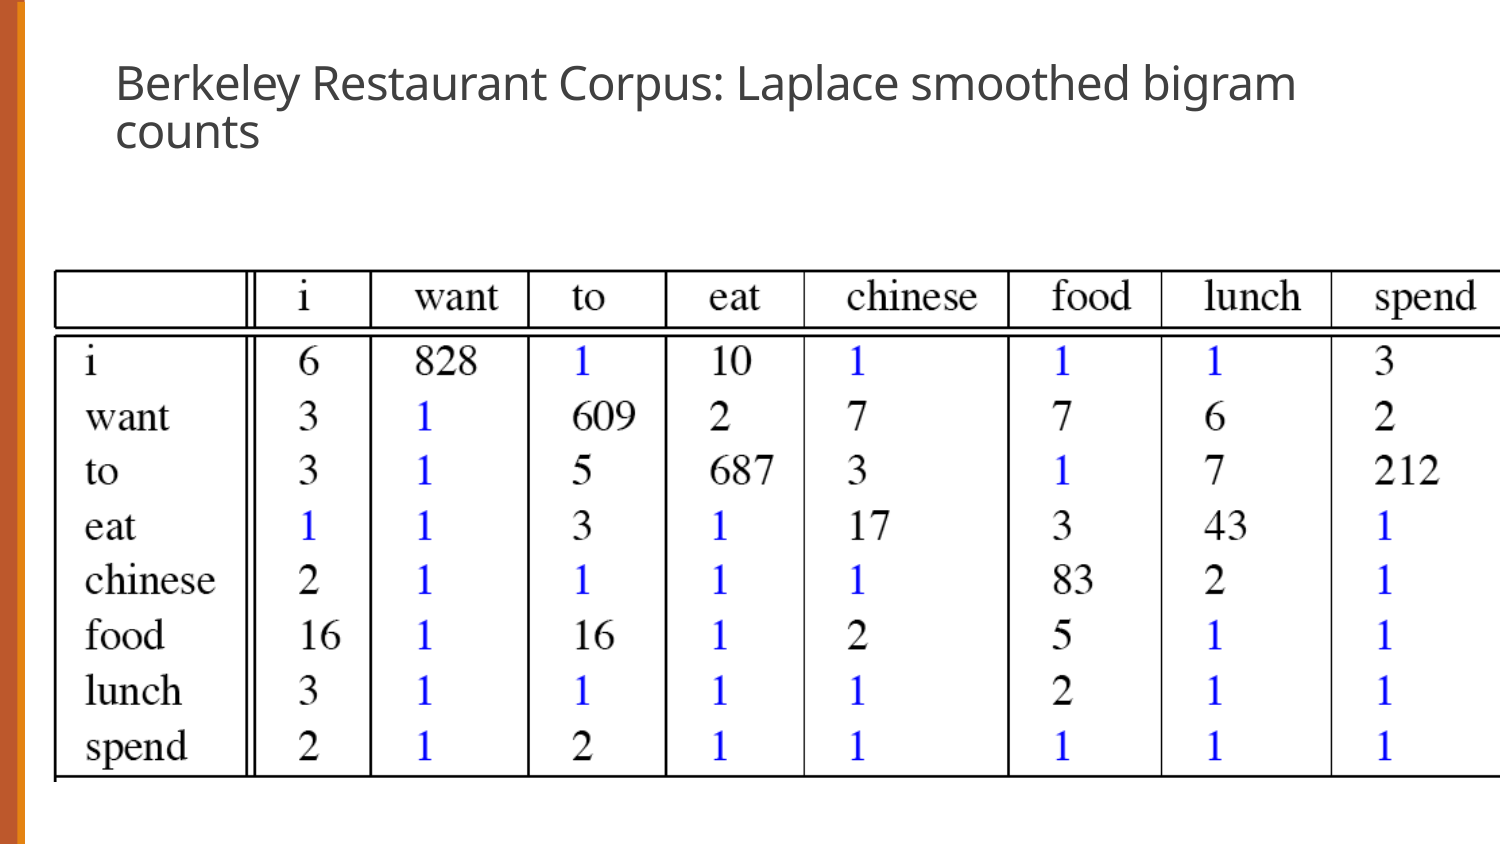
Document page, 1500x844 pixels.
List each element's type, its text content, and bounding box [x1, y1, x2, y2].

picture [49, 258, 1500, 782]
title Berkeley Restaurant Corpus: Laplace smoothed bigram counts [99, 54, 1338, 166]
